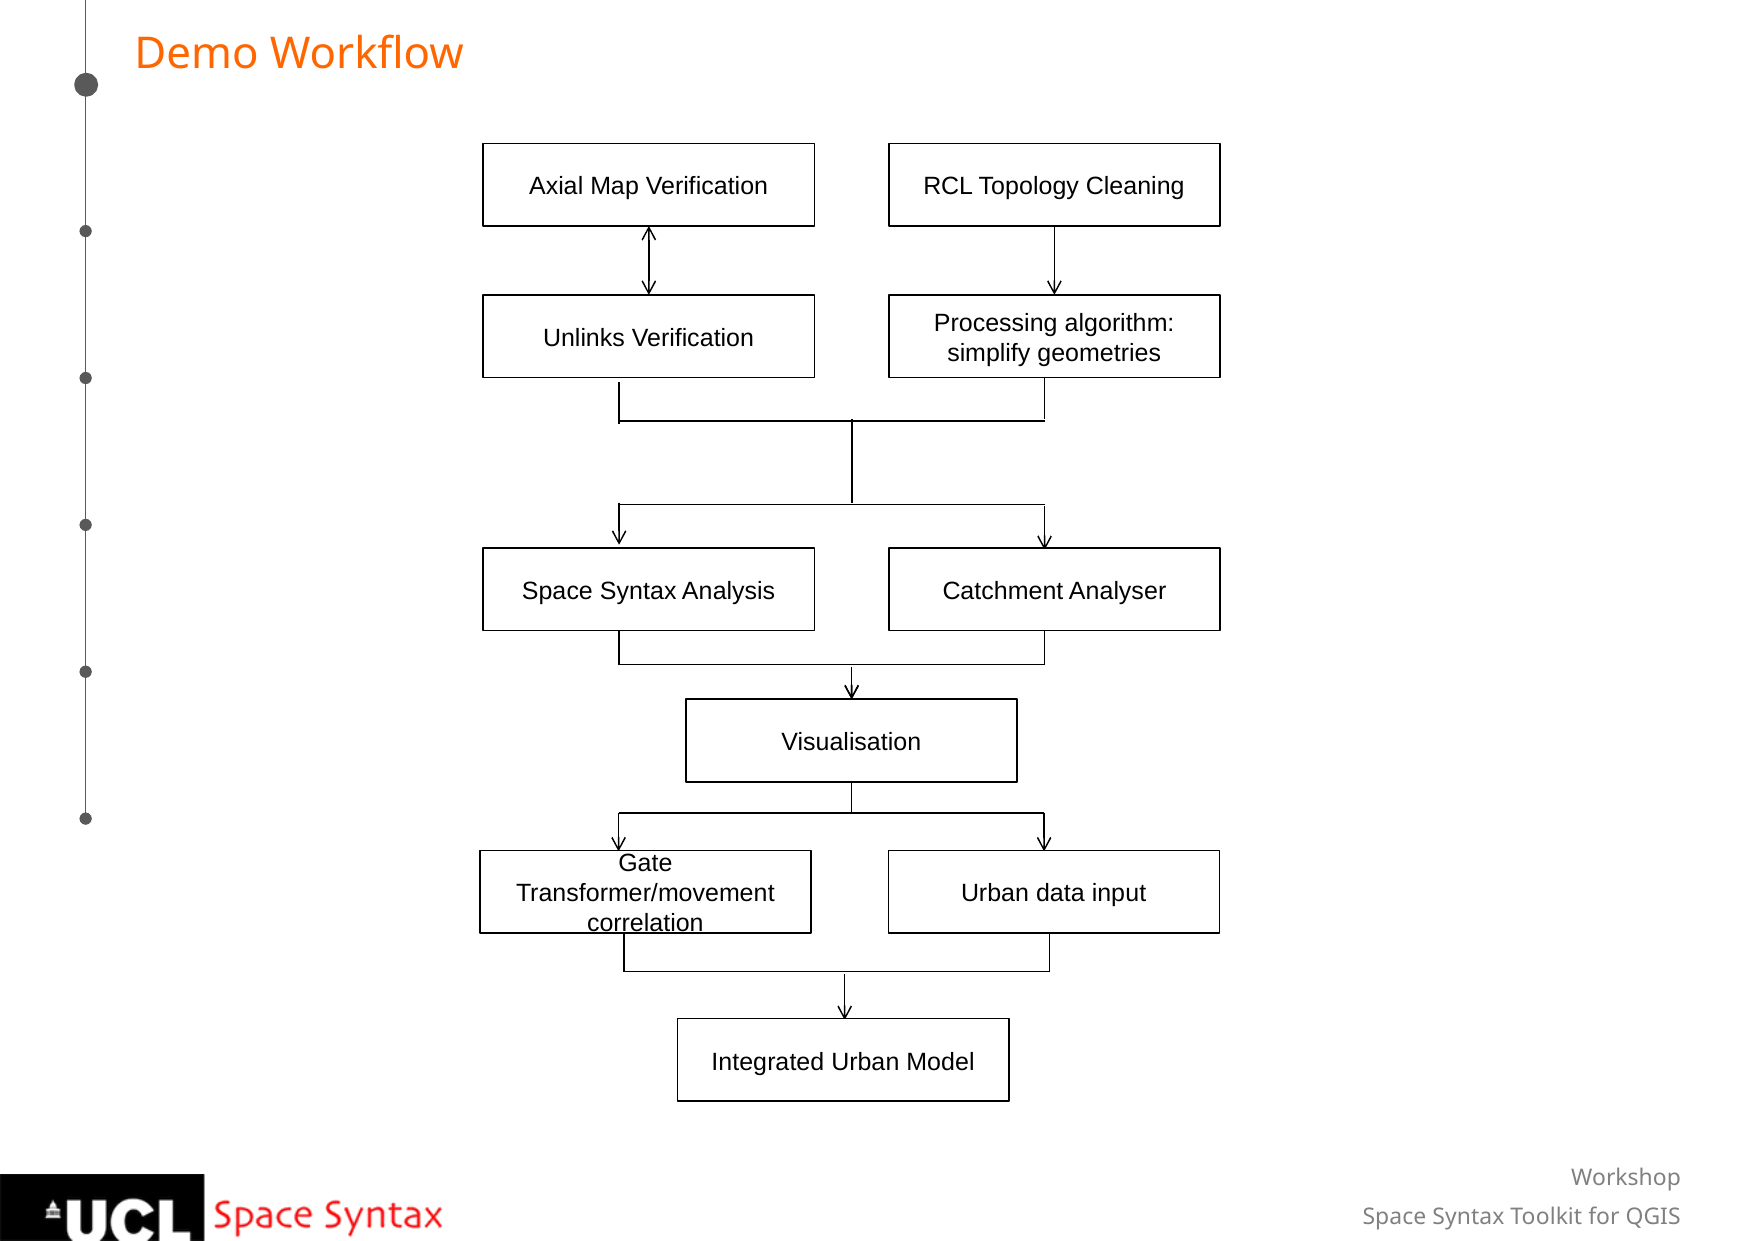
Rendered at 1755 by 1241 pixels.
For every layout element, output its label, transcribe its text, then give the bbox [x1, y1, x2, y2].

text_box [77, 75, 96, 94]
text_box Integrated Urban Model [677, 1029, 1009, 1102]
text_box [482, 547, 1221, 631]
text_box Axial Map Verification [483, 143, 815, 227]
text_box Processing algorithm: simplify geometries [888, 294, 1220, 378]
text_box Visualisation [686, 744, 1018, 767]
text_box Unlinks Verification [483, 294, 815, 378]
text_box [618, 638, 1045, 736]
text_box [479, 850, 1220, 934]
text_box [618, 768, 1045, 848]
text_box RCL Topology Cleaning [888, 143, 1220, 227]
picture [0, 1174, 528, 1241]
text_box Demo Workflow [119, 17, 1175, 85]
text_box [618, 374, 1045, 546]
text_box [623, 942, 1050, 1021]
